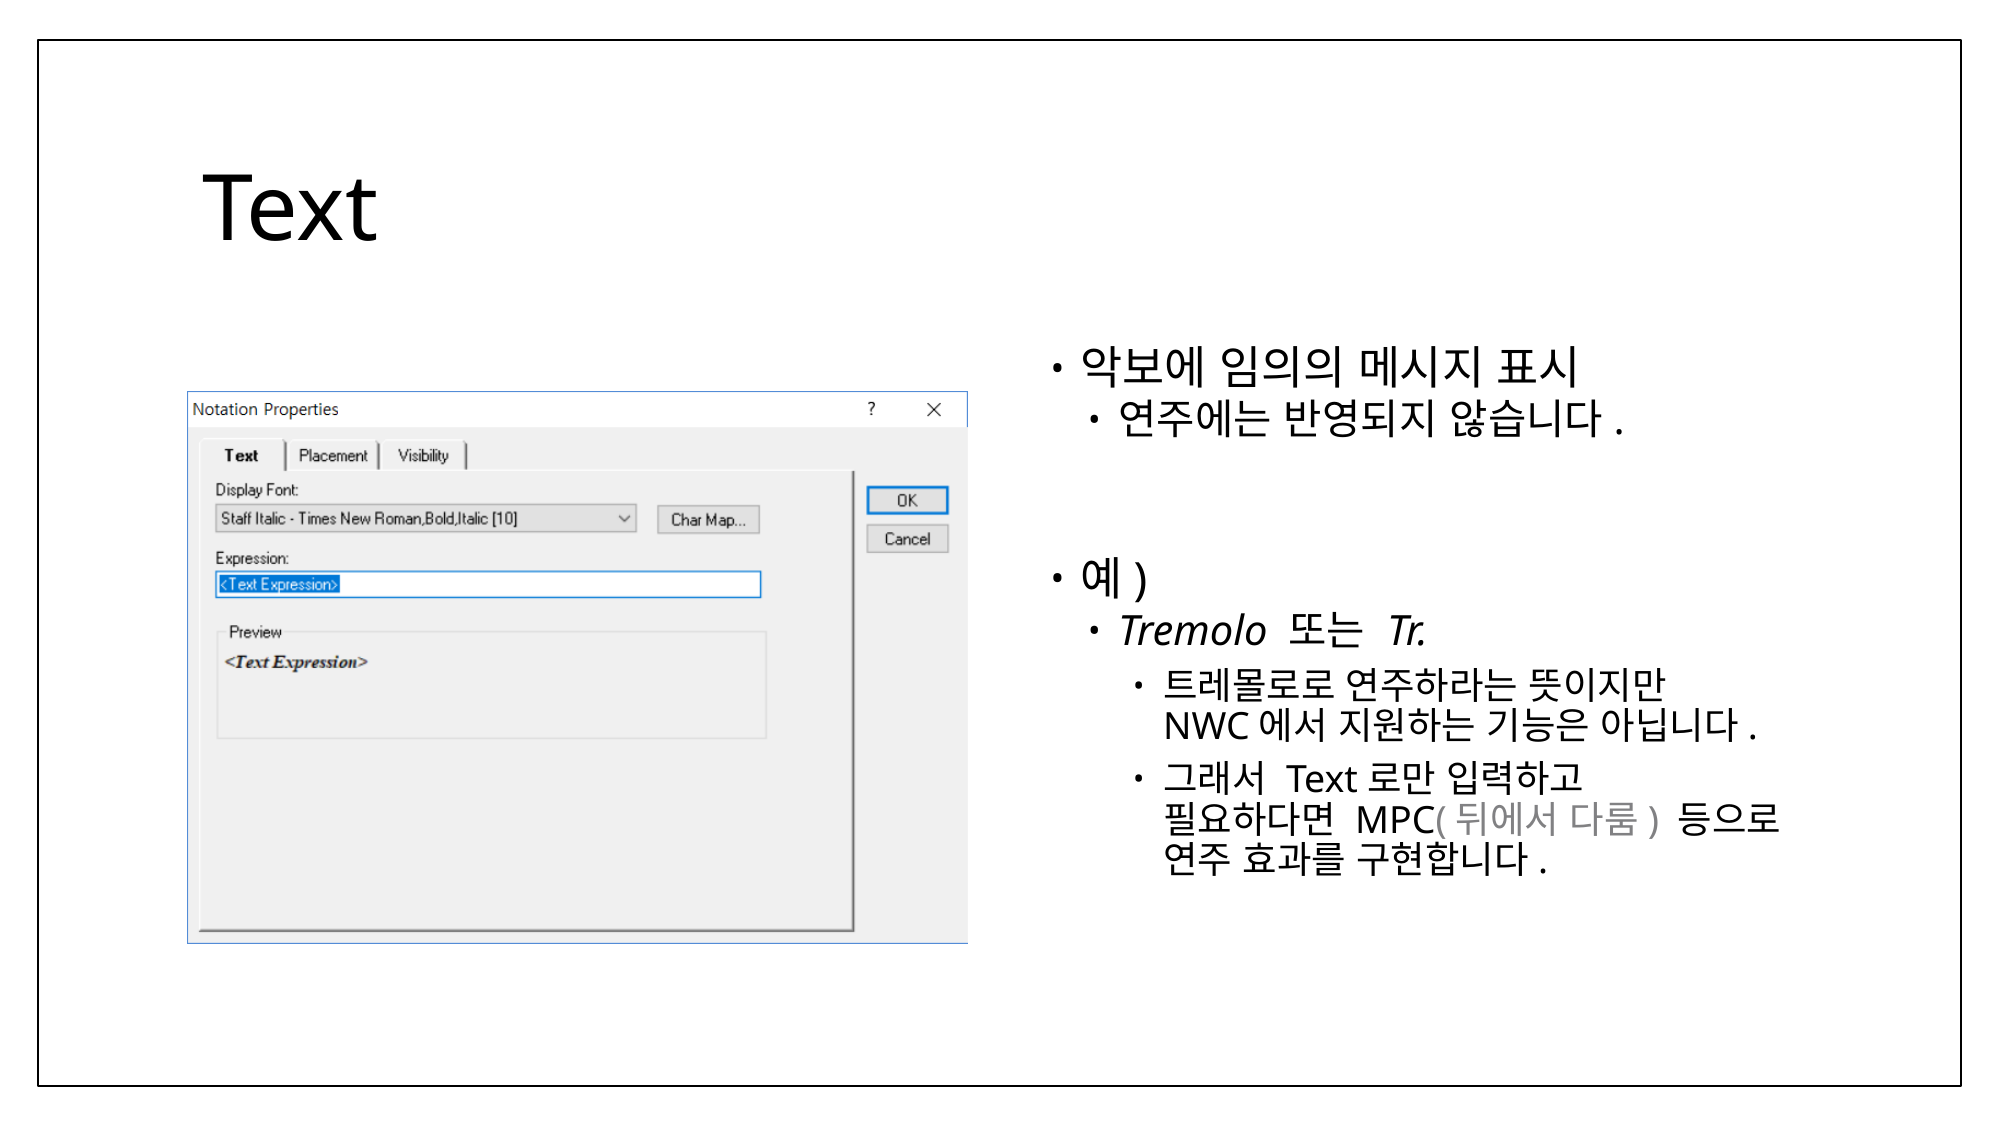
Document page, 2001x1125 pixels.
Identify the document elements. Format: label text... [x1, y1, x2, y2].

list 악보에 임의의 메시지 표시 연주에는 반영되지 않습니다. 예) Tremolo 또는 Tr. 트레몰로로 연주하라는 뜻이지만 NWC에서 지원하는 기능은 아닙니다. 그래서 Text로만 입력하고 필요하다면 MPC(뒤에서 다룸) 등으로 연주 효과를 구현합니다. [1028, 337, 1809, 998]
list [187, 391, 968, 944]
title Text [187, 99, 1808, 323]
